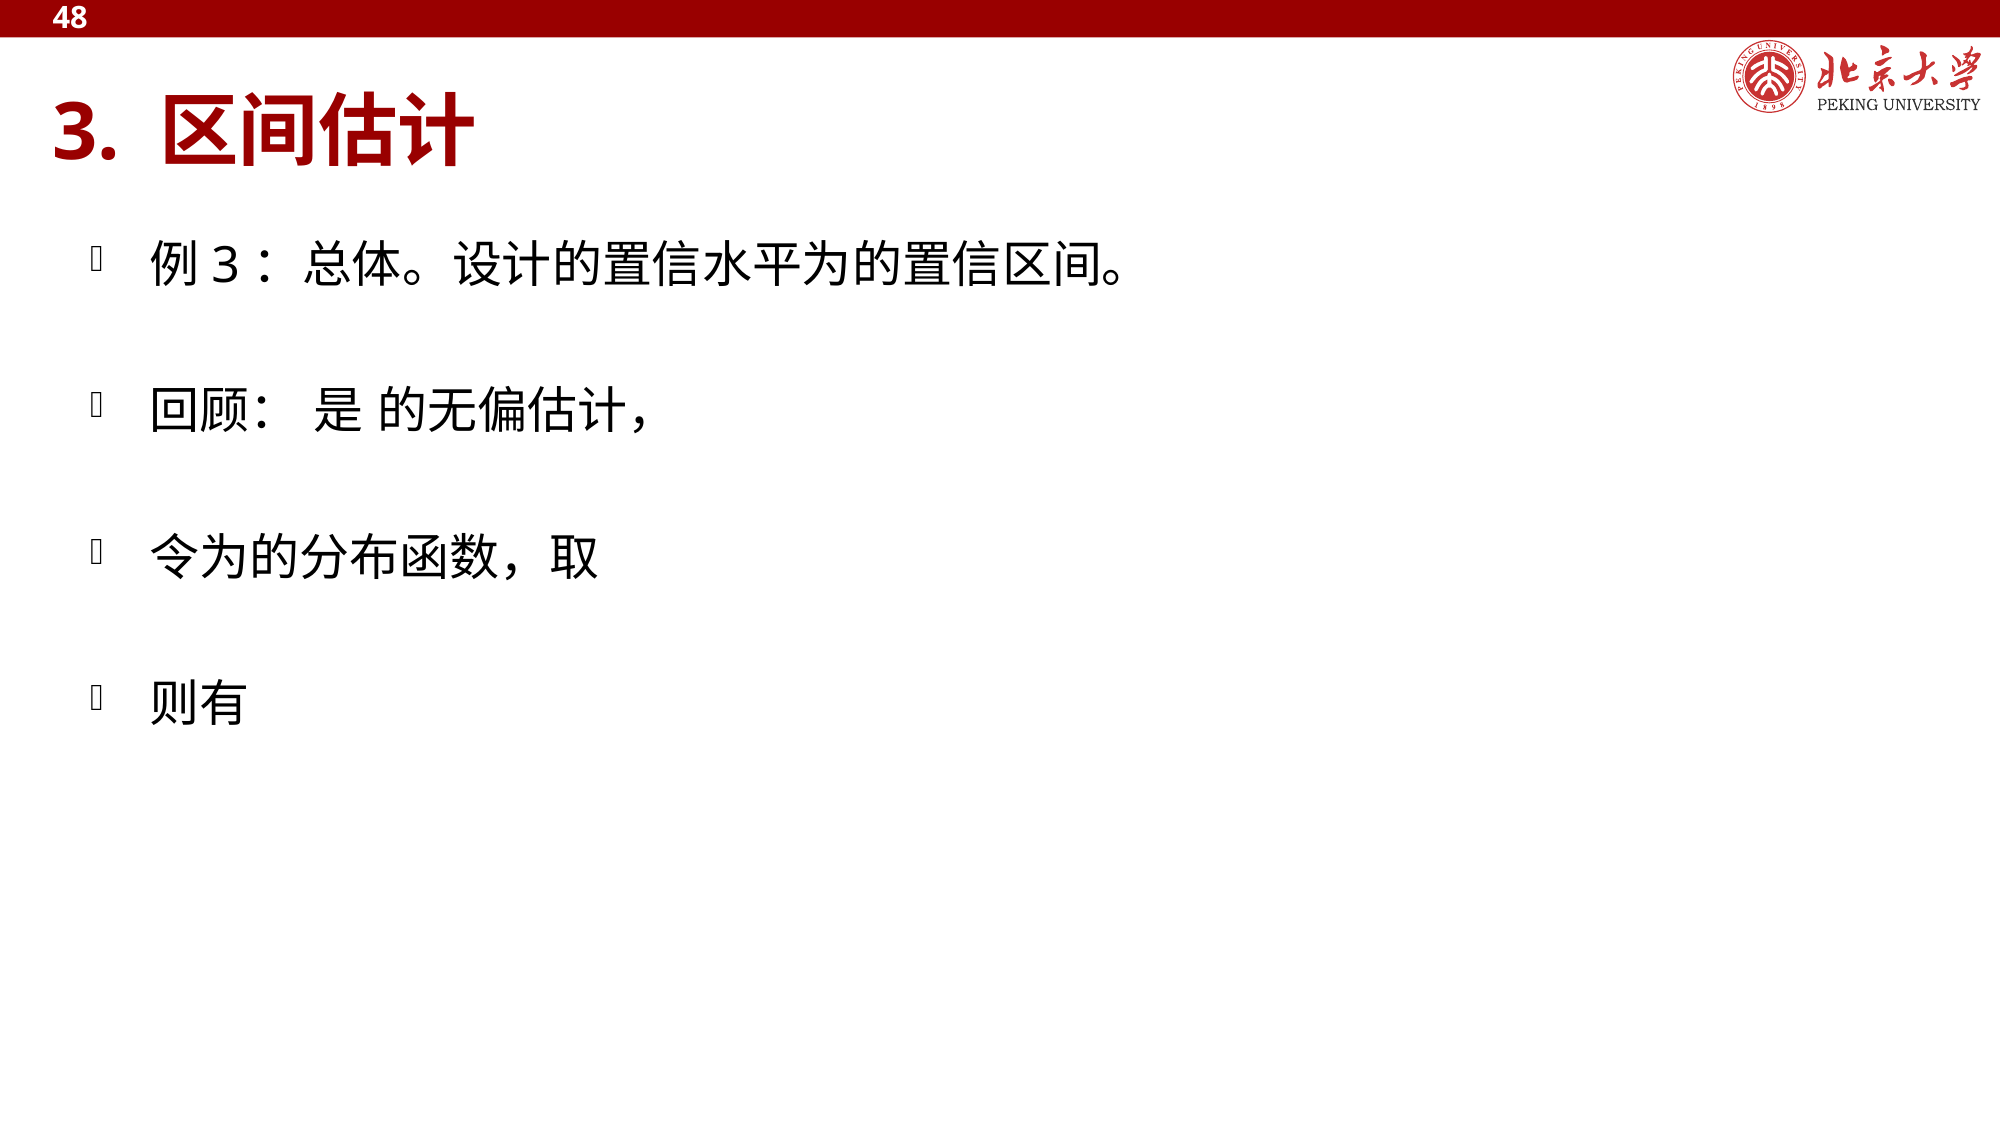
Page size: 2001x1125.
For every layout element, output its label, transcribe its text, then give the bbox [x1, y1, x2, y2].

title 3. 区间估计 [37, 62, 1951, 194]
slide_number 48 [37, 5, 225, 34]
